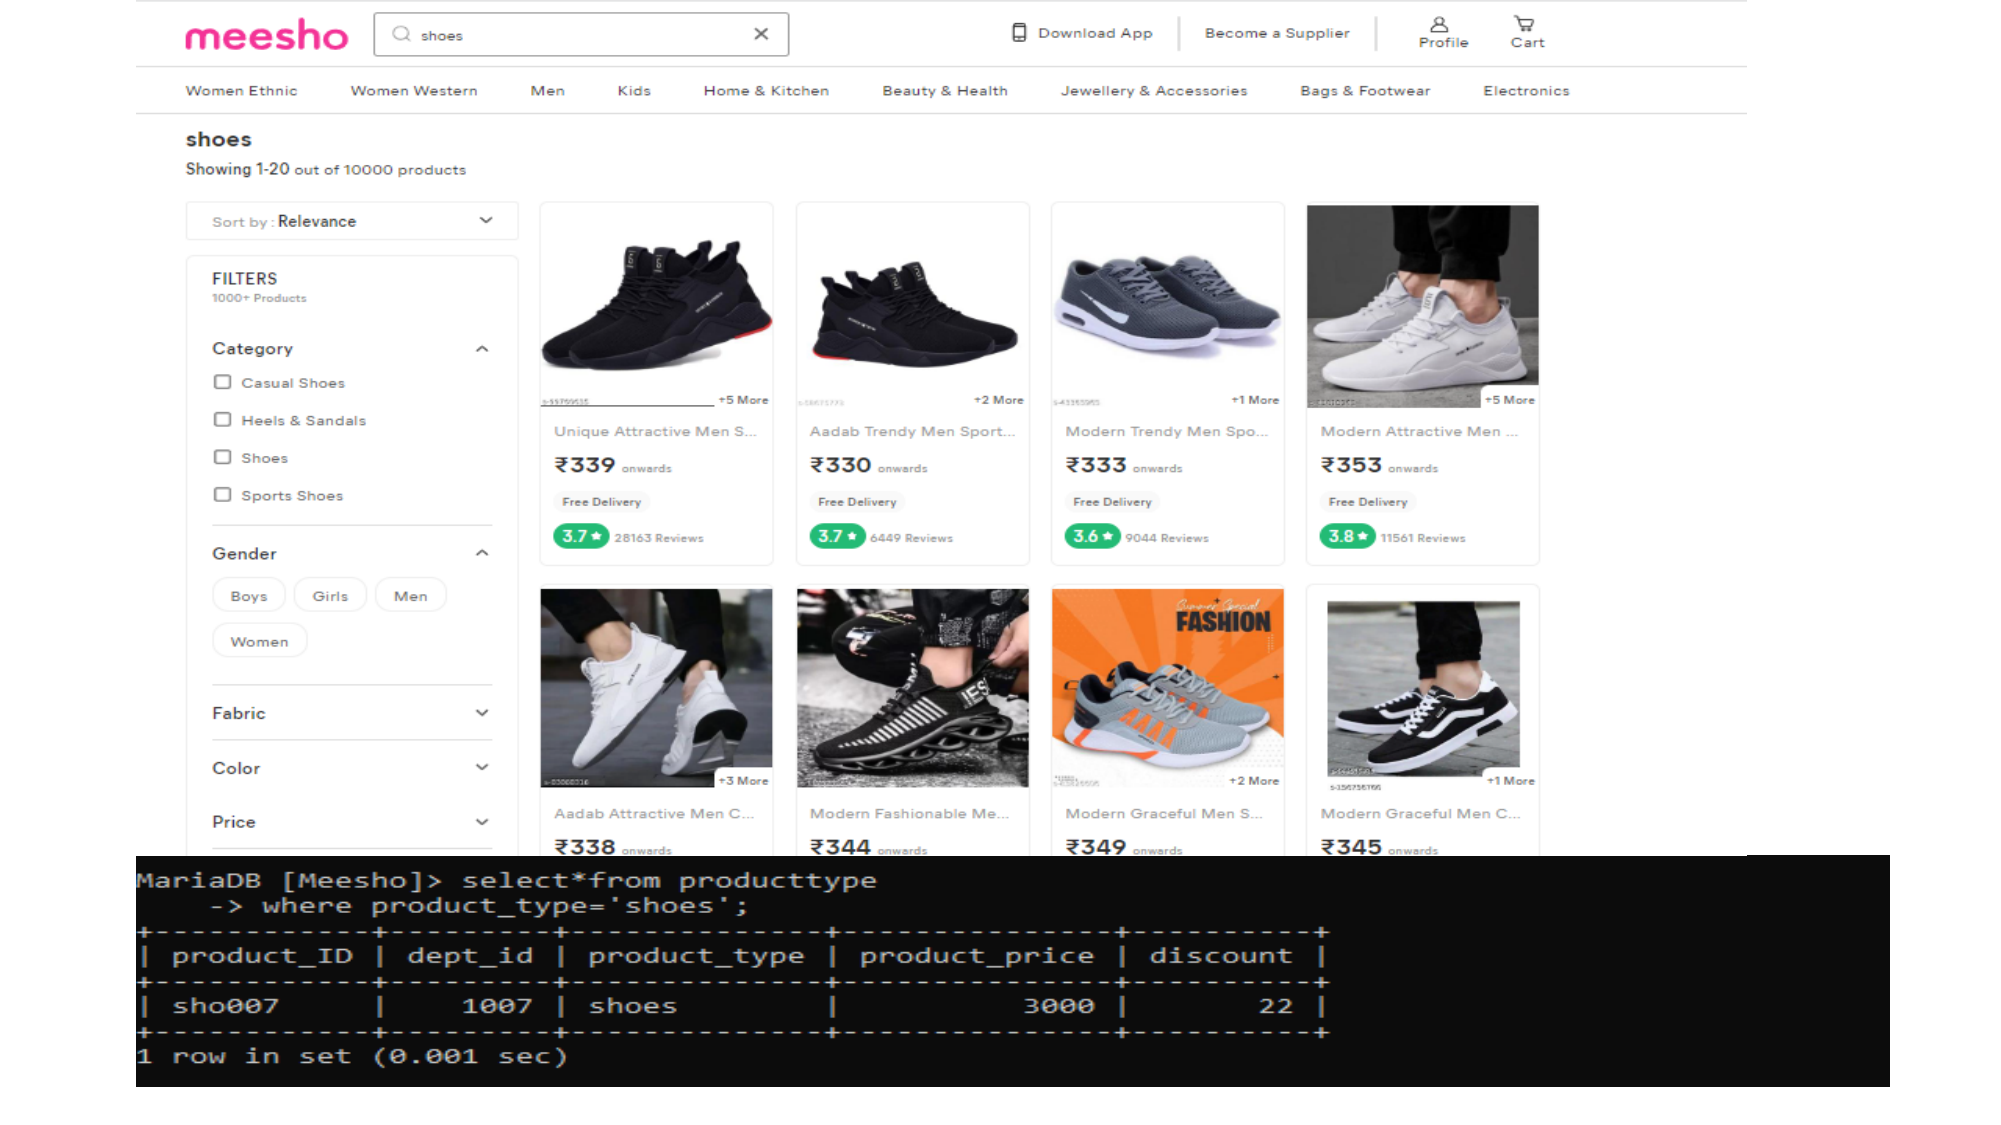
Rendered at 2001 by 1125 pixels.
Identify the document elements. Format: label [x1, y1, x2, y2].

picture [136, 0, 1890, 1087]
